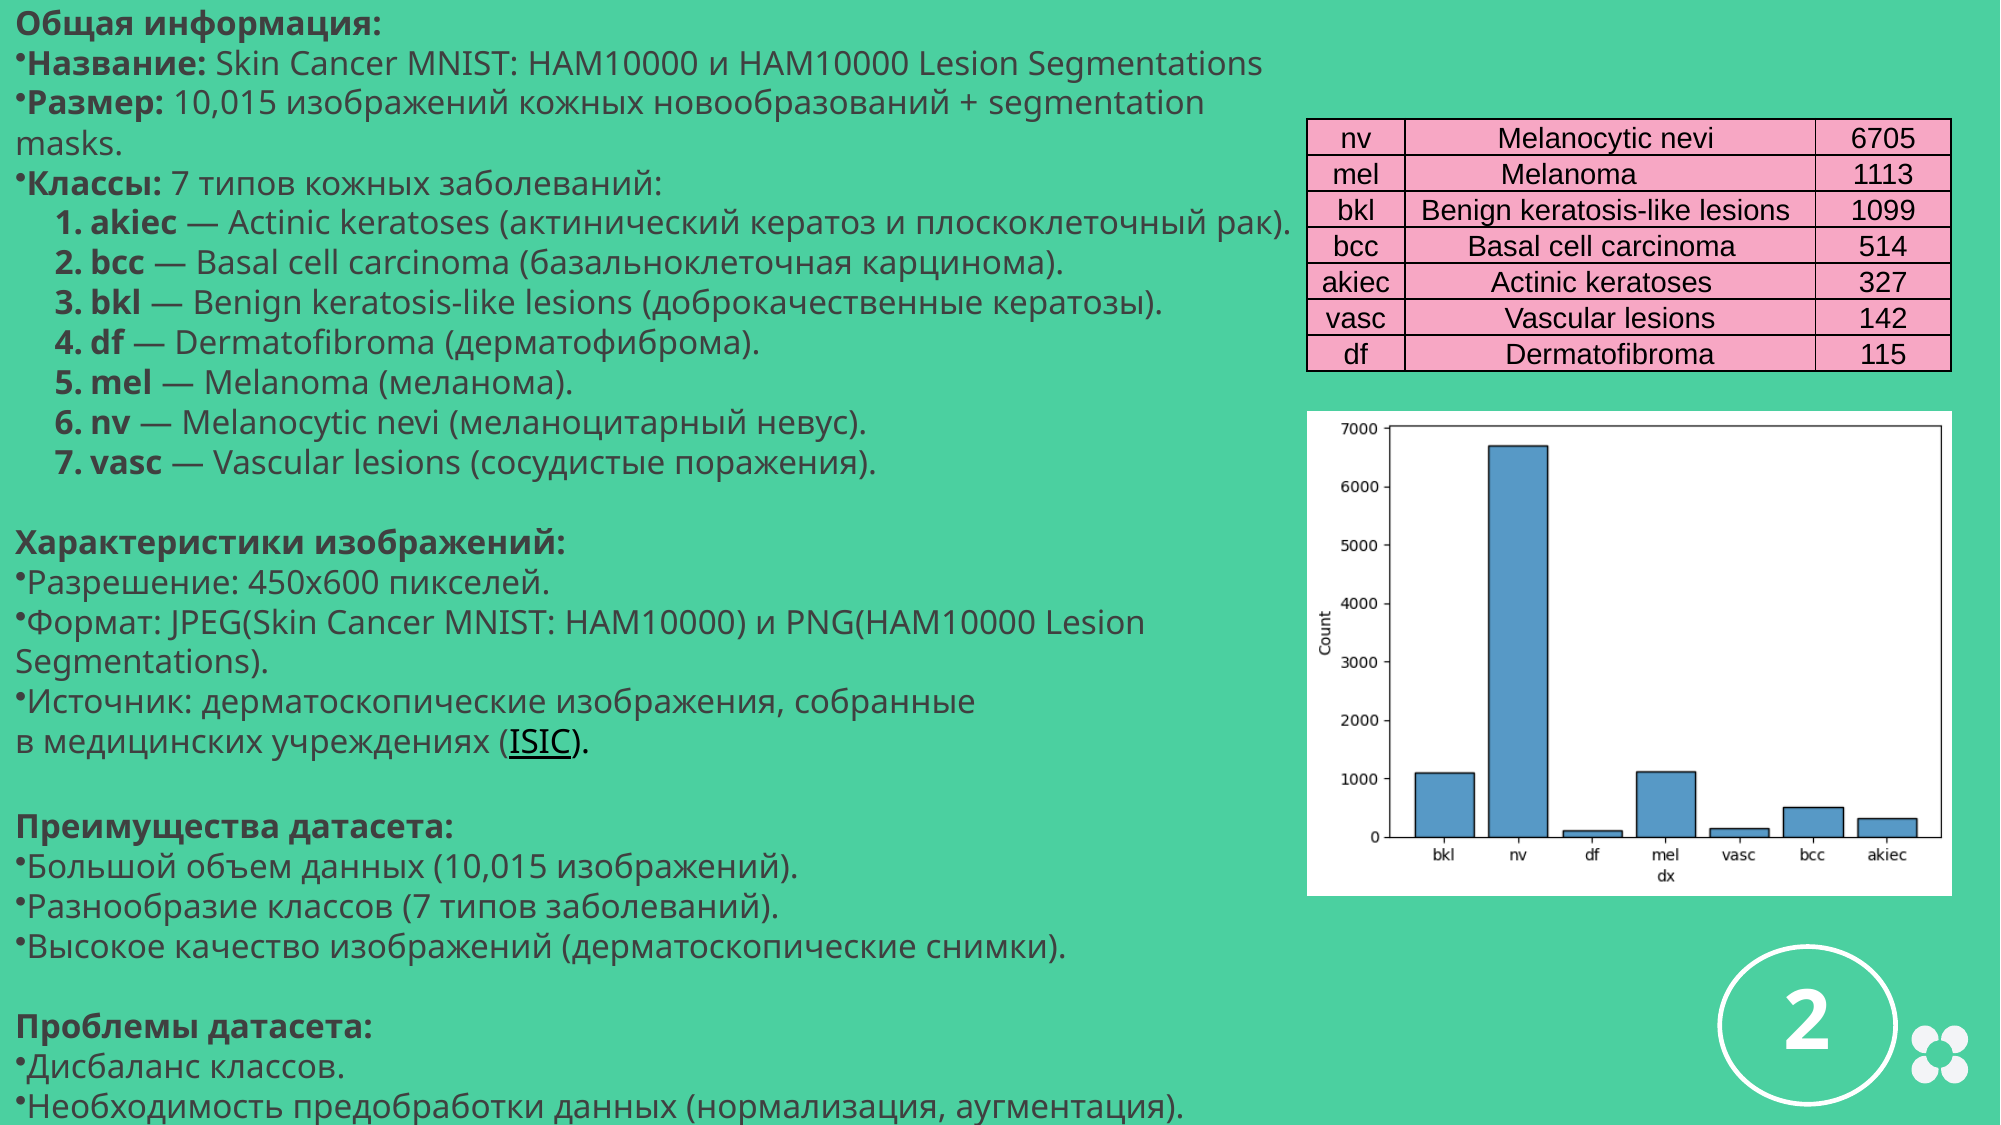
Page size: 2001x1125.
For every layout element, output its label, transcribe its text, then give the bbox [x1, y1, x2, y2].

table_cell Vascular lesions [1406, 300, 1815, 334]
picture [1306, 411, 1952, 897]
table_cell 142 [1816, 300, 1950, 334]
text_box 2 [1719, 946, 1896, 1105]
table_cell Melanoma [1406, 156, 1815, 190]
table_cell mel [1308, 156, 1404, 190]
table_cell akiec [1308, 264, 1404, 298]
table_cell Dermatofibroma [1406, 336, 1815, 370]
table_header nv [1308, 120, 1404, 154]
table_header Melanocytic nevi [1406, 120, 1815, 154]
table_cell 327 [1816, 264, 1950, 298]
table_cell 115 [1816, 336, 1950, 370]
table_cell vasc [1308, 300, 1404, 334]
table_cell 514 [1816, 228, 1950, 262]
table_cell bkl [1308, 192, 1404, 226]
table_cell Basal cell carcinoma [1406, 228, 1815, 262]
table_cell Benign keratosis-like lesions [1406, 192, 1815, 226]
table_cell Actinic keratoses [1406, 264, 1815, 298]
table_cell bcc [1308, 228, 1404, 262]
table_header 6705 [1816, 120, 1950, 154]
table_cell 1099 [1816, 192, 1950, 226]
table_cell 1113 [1816, 156, 1950, 190]
text_box Общая информация: Название: Skin Cancer MNIST: HAM10000 и HAM10000 Lesion Segmentations Размер: 10,015 изображений кожных новообразований + segmentation masks. Классы: 7 типов кожных заболеваний: akiec — Actinic keratoses (актинический кератоз и плоскоклеточный рак). bcc — Basal cell carcinoma (базальноклеточная карцинома). bkl — Benign keratosis-like lesions (доброкачественные кератозы). df — Dermatofibroma (дерматофиброма). mel — Melanoma (меланома). nv — Melanocytic nevi (меланоцитарный невус). vasc — Vascular lesions (сосудистые поражения). Характеристики изображений: Разрешение: 450x600 пикселей. Формат: JPEG(Skin Cancer MNIST: HAM10000) и PNG(HAM10000 Lesion Segmentations). Источник: дерматоскопические изображения, собранные в медицинских учреждениях (ISIC). Преимущества датасета: Большой объем данных (10,015 изображений). Разнообразие классов (7 типов заболеваний). Высокое качество изображений (дерматоскопические снимки). Проблемы датасета: Дисбаланс классов. Необходимость предобработки данных (нормализация, аугментация). [0, 0, 1319, 1125]
table_cell df [1308, 336, 1404, 370]
